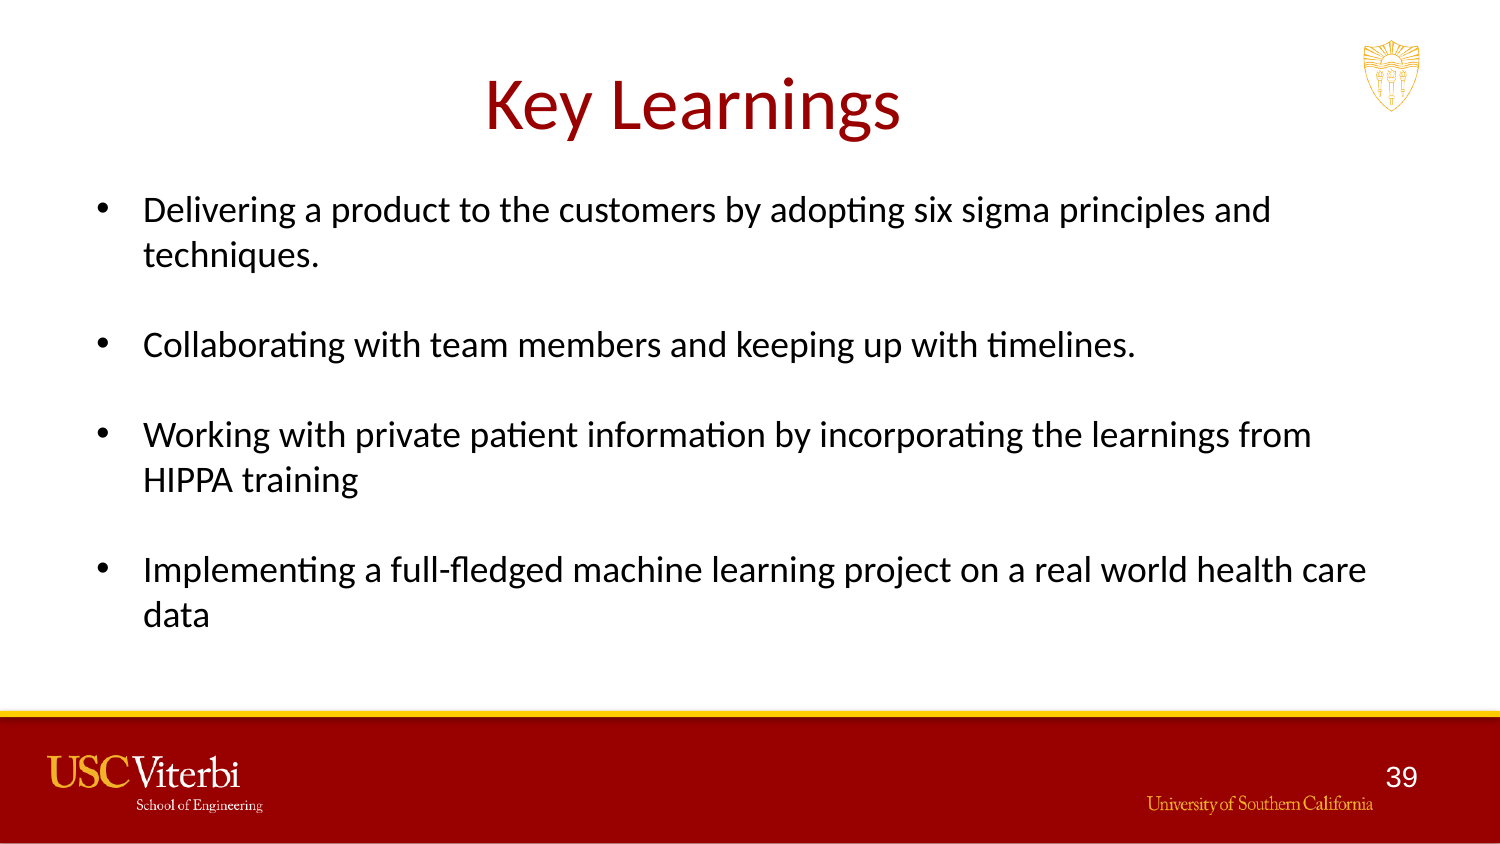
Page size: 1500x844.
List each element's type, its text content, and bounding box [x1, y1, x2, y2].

picture [1147, 795, 1373, 815]
text_box Delivering a product to the customers by adopting six sigma principles and techniques. Collaborating with team members and keeping up with timelines. Working with private patient information by incorporating the learnings from HIPPA training Implementing a full-fledged machine learning project on a real world health care data [81, 132, 1399, 696]
picture [1345, 29, 1438, 122]
picture [47, 755, 263, 813]
title Key Learnings [470, 34, 961, 132]
text_box 39 [1370, 751, 1445, 804]
